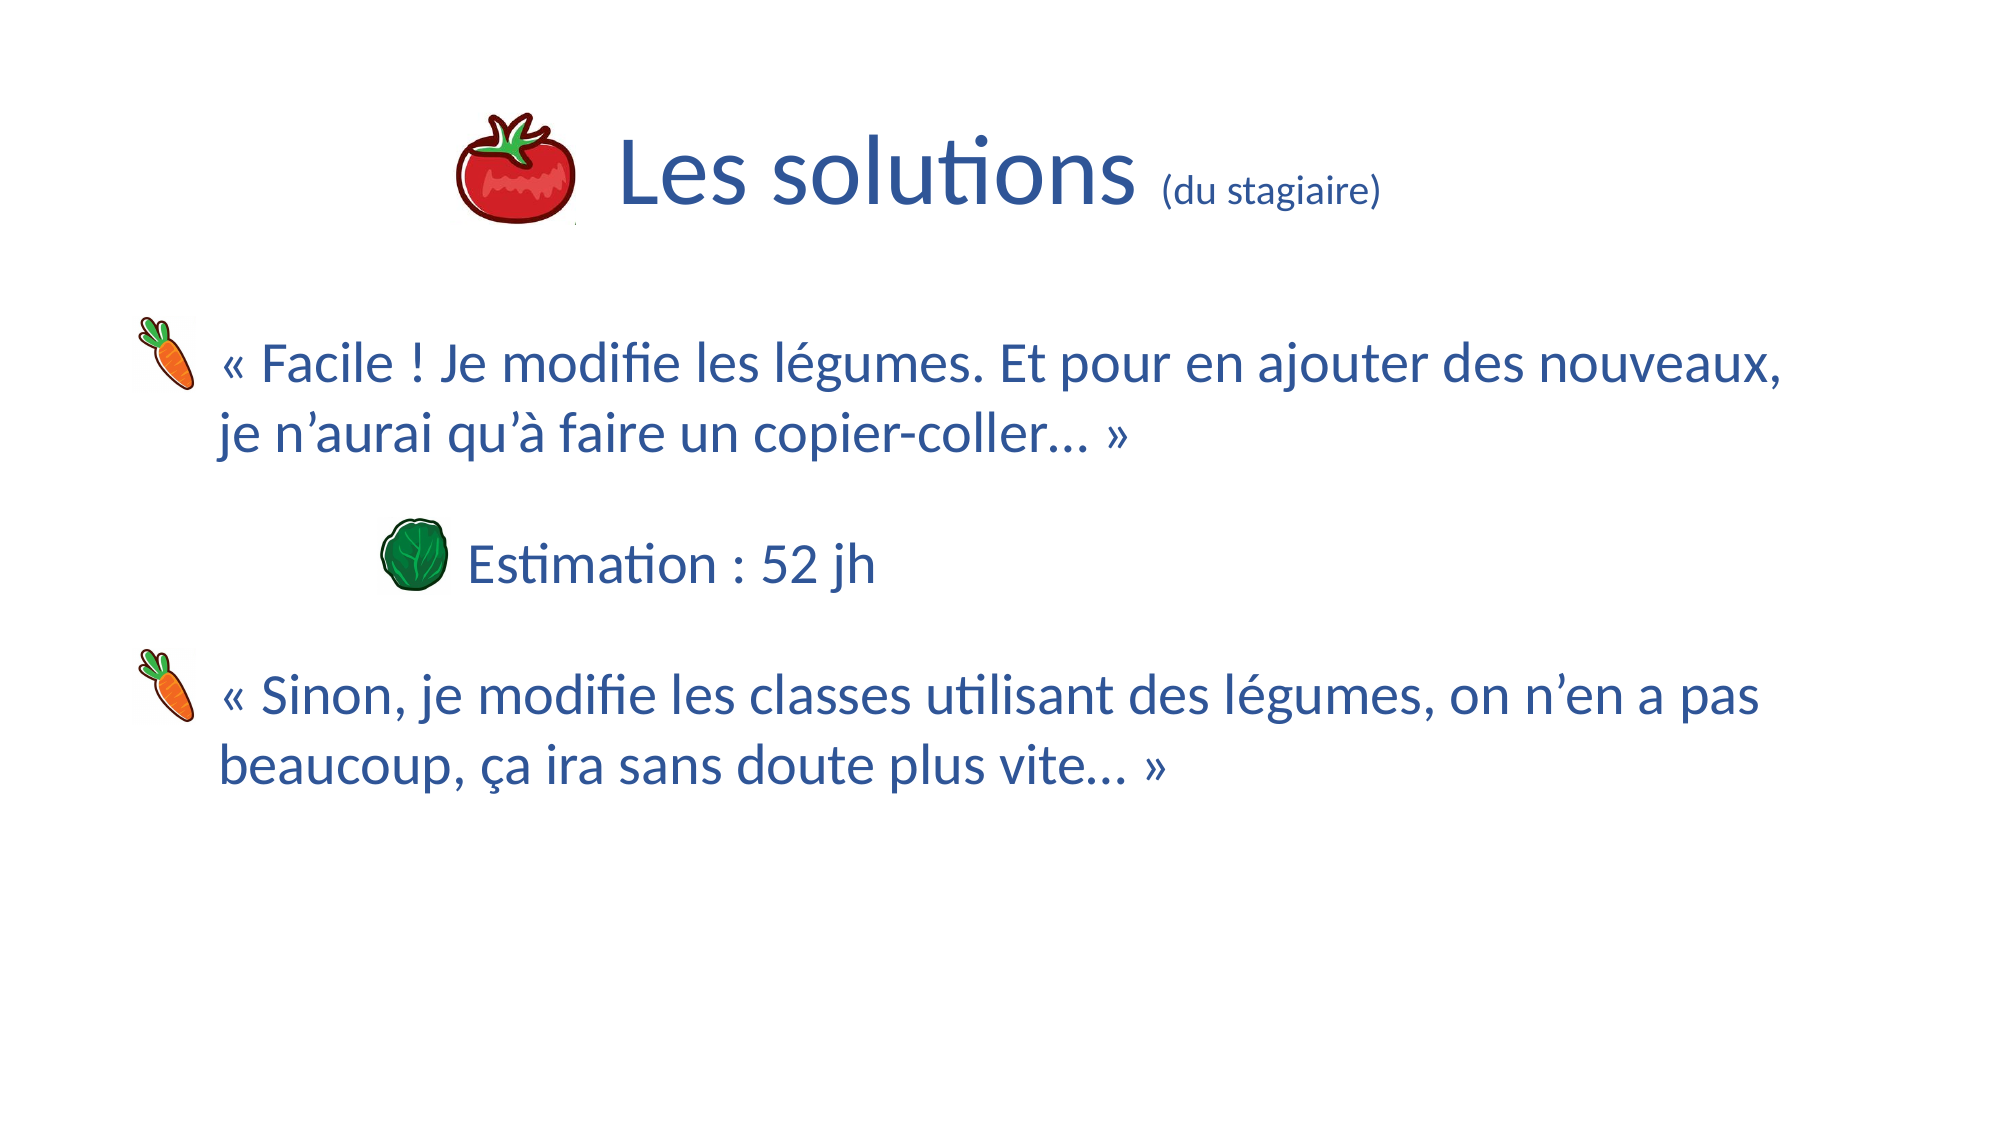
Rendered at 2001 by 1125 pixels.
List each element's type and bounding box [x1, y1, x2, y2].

text_box [128, 648, 1808, 806]
text_box [377, 517, 945, 604]
text_box [450, 97, 1425, 234]
text_box [128, 316, 1808, 474]
